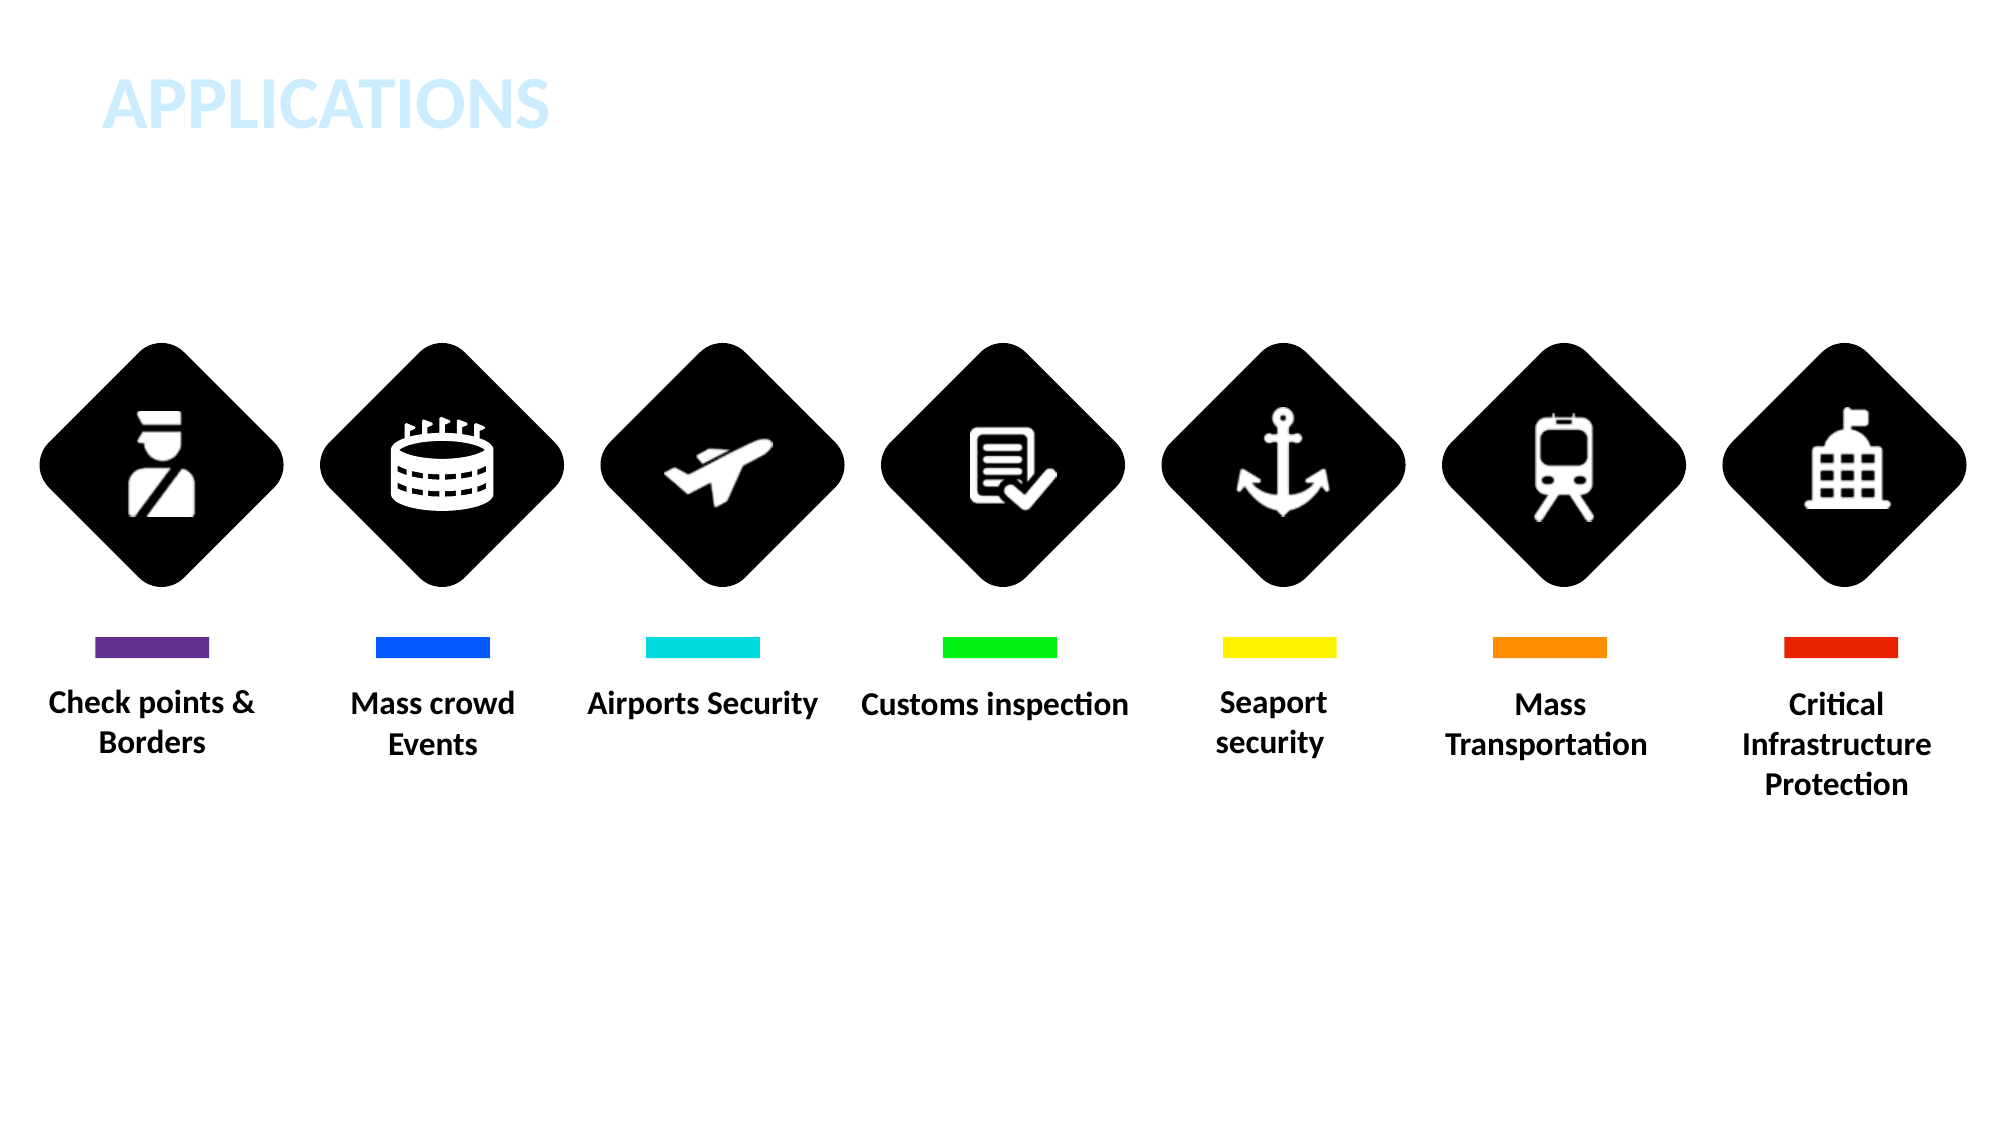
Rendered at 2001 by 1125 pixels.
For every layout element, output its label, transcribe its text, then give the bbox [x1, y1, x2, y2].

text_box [1748, 369, 1941, 561]
title APPLICATIONS [87, 45, 1855, 184]
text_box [1406, 636, 1692, 771]
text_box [346, 369, 538, 561]
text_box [570, 636, 836, 731]
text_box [1468, 369, 1660, 561]
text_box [1187, 369, 1380, 561]
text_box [907, 369, 1099, 561]
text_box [626, 369, 819, 561]
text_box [1693, 636, 1980, 812]
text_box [65, 369, 258, 561]
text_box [333, 636, 532, 771]
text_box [844, 636, 1131, 731]
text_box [1132, 636, 1405, 770]
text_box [11, 636, 293, 770]
